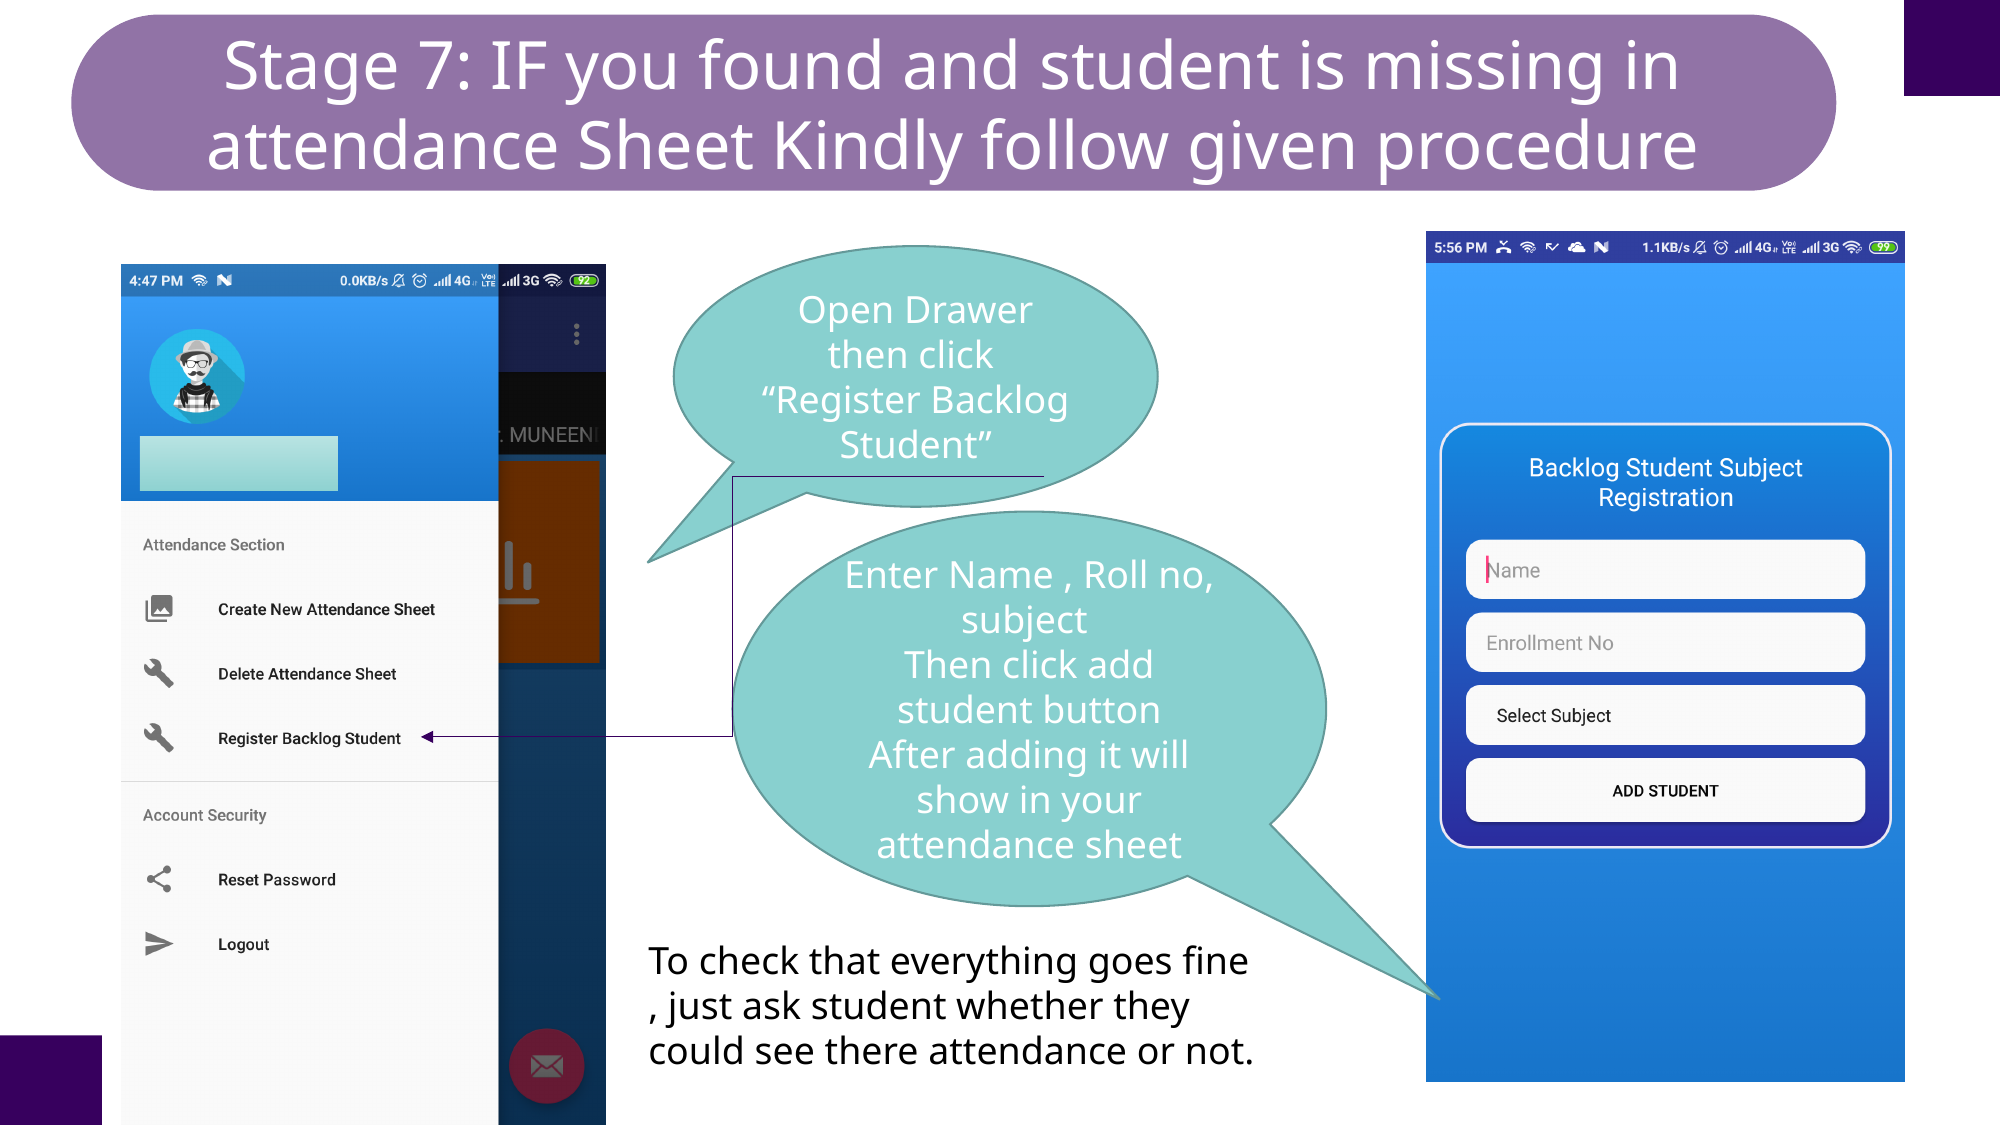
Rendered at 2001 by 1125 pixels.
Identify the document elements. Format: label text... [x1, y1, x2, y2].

text_box To check that everything goes fine , just ask student whether they could see there attendance or not. [633, 929, 1274, 1080]
text_box [0, 1034, 103, 1125]
text_box [1903, 0, 2000, 97]
text_box Open Drawer then click “Register Backlog Student” [672, 245, 1159, 488]
text_box Enter Name , Roll no, subject Then click add student button After adding it will show in your attendance sheet [734, 510, 1426, 994]
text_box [420, 476, 1045, 737]
text_box Stage 7: IF you found and student is missing in attendance Sheet Kindly follow given procedure [70, 13, 1838, 192]
picture [1426, 231, 1905, 1082]
picture [121, 264, 606, 1125]
